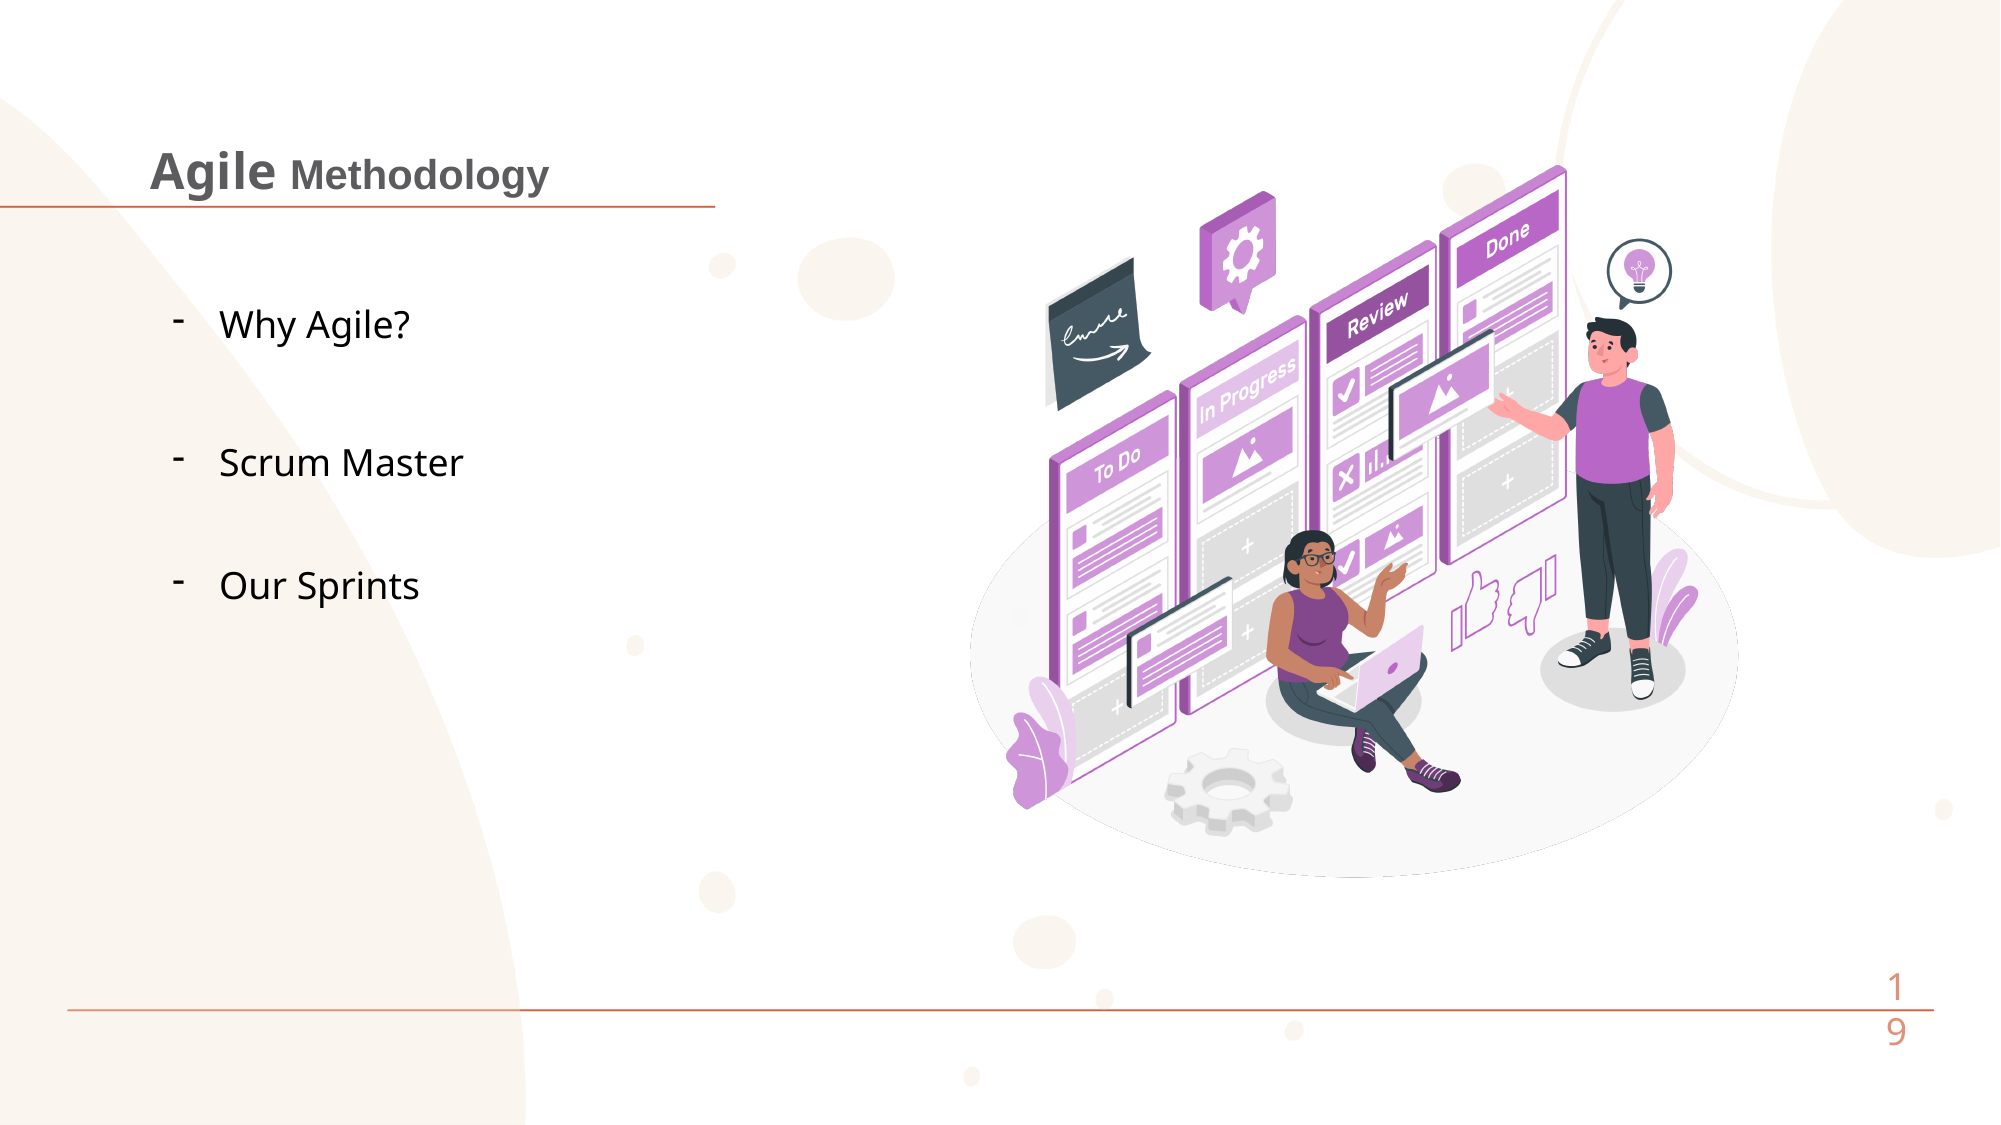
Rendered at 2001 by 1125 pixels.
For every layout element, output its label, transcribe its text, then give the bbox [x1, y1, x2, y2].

text_box Agile Methodology [135, 132, 634, 208]
text_box 19 [1871, 955, 1941, 1061]
picture [0, 0, 2000, 1125]
text_box Why Agile? [157, 293, 776, 353]
text_box Scrum Master [157, 431, 776, 492]
text_box Our Sprints [157, 554, 776, 615]
